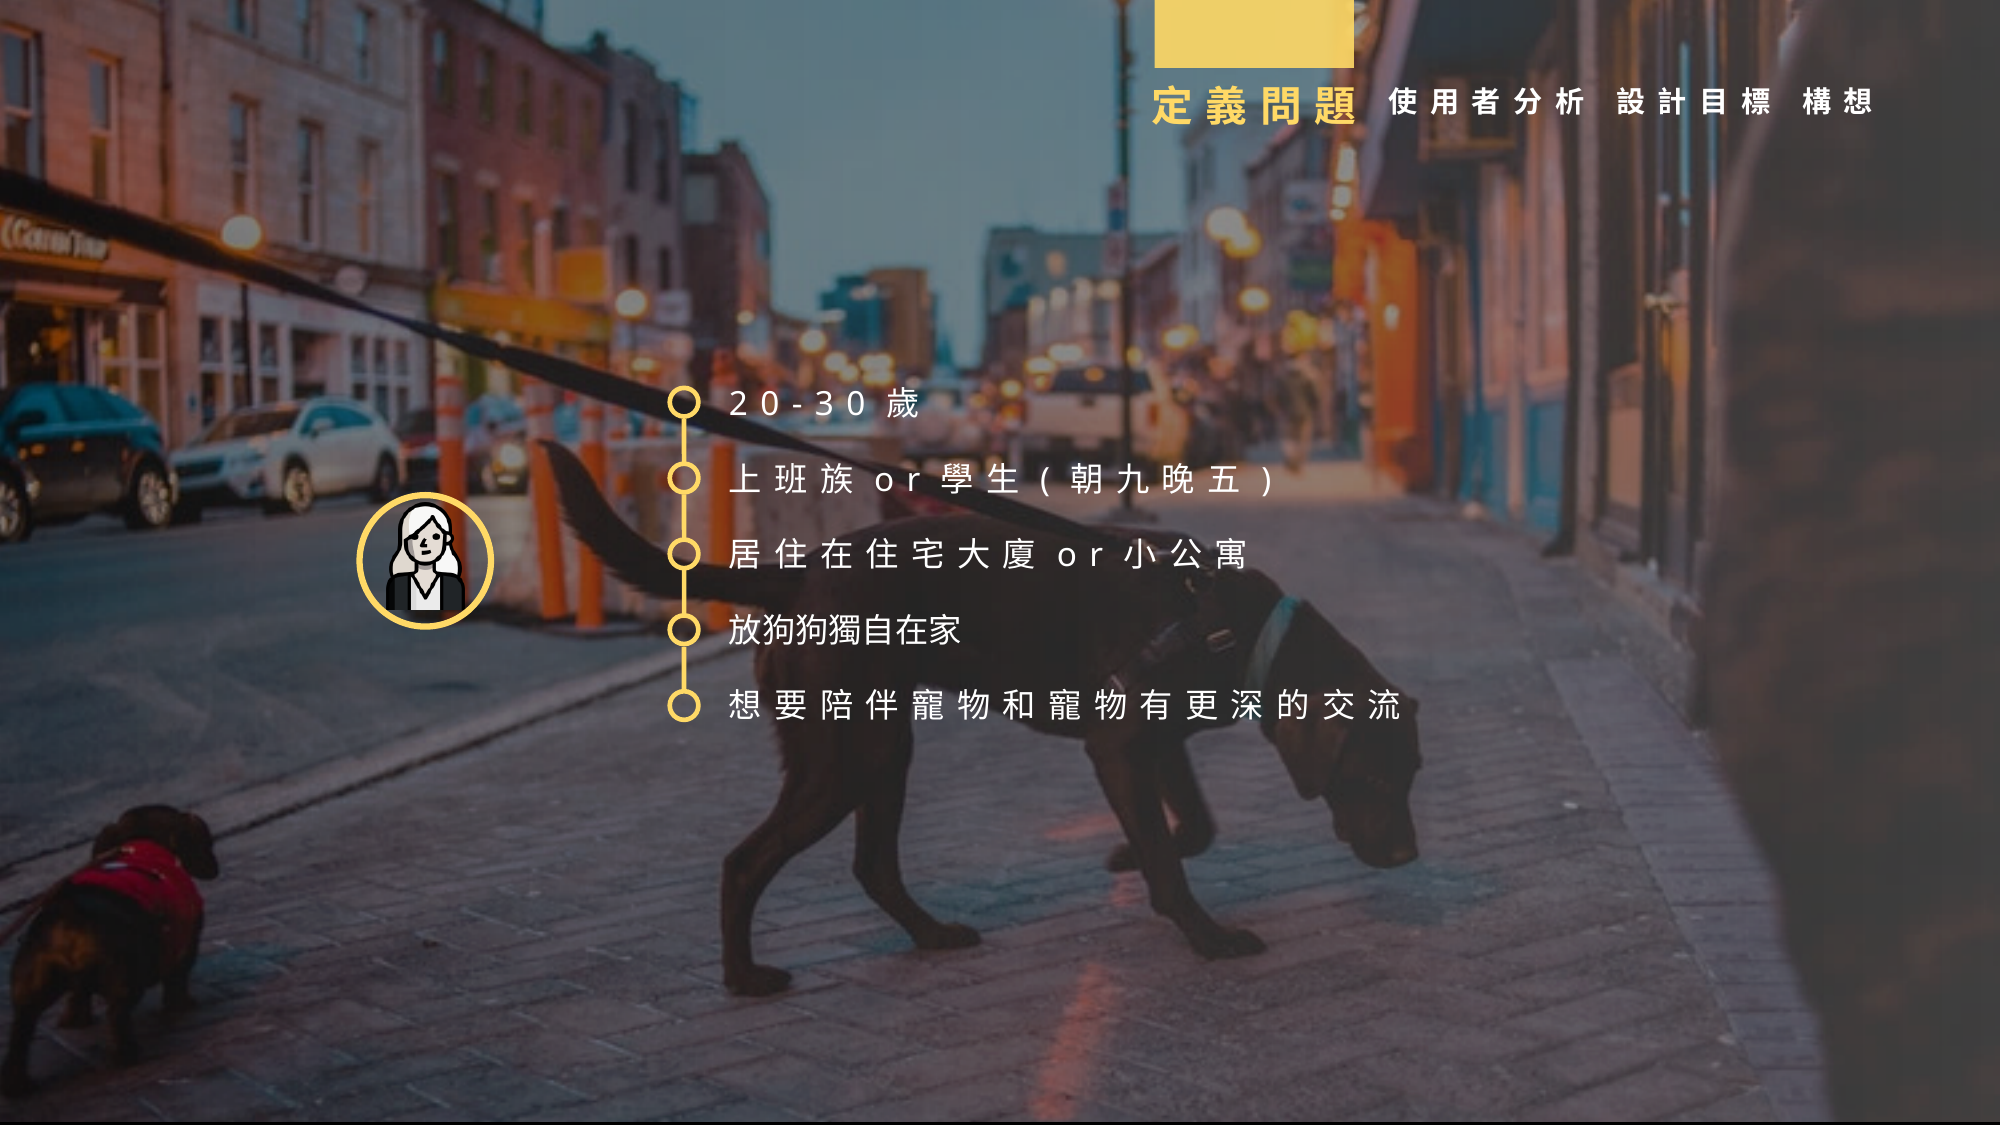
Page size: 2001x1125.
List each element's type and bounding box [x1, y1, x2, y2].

text_box [669, 525, 1560, 582]
picture [0, 0, 2000, 1122]
text_box [669, 601, 1578, 658]
text_box [669, 374, 1578, 431]
text_box [359, 494, 492, 627]
text_box [669, 676, 1578, 733]
text_box [669, 450, 1578, 507]
